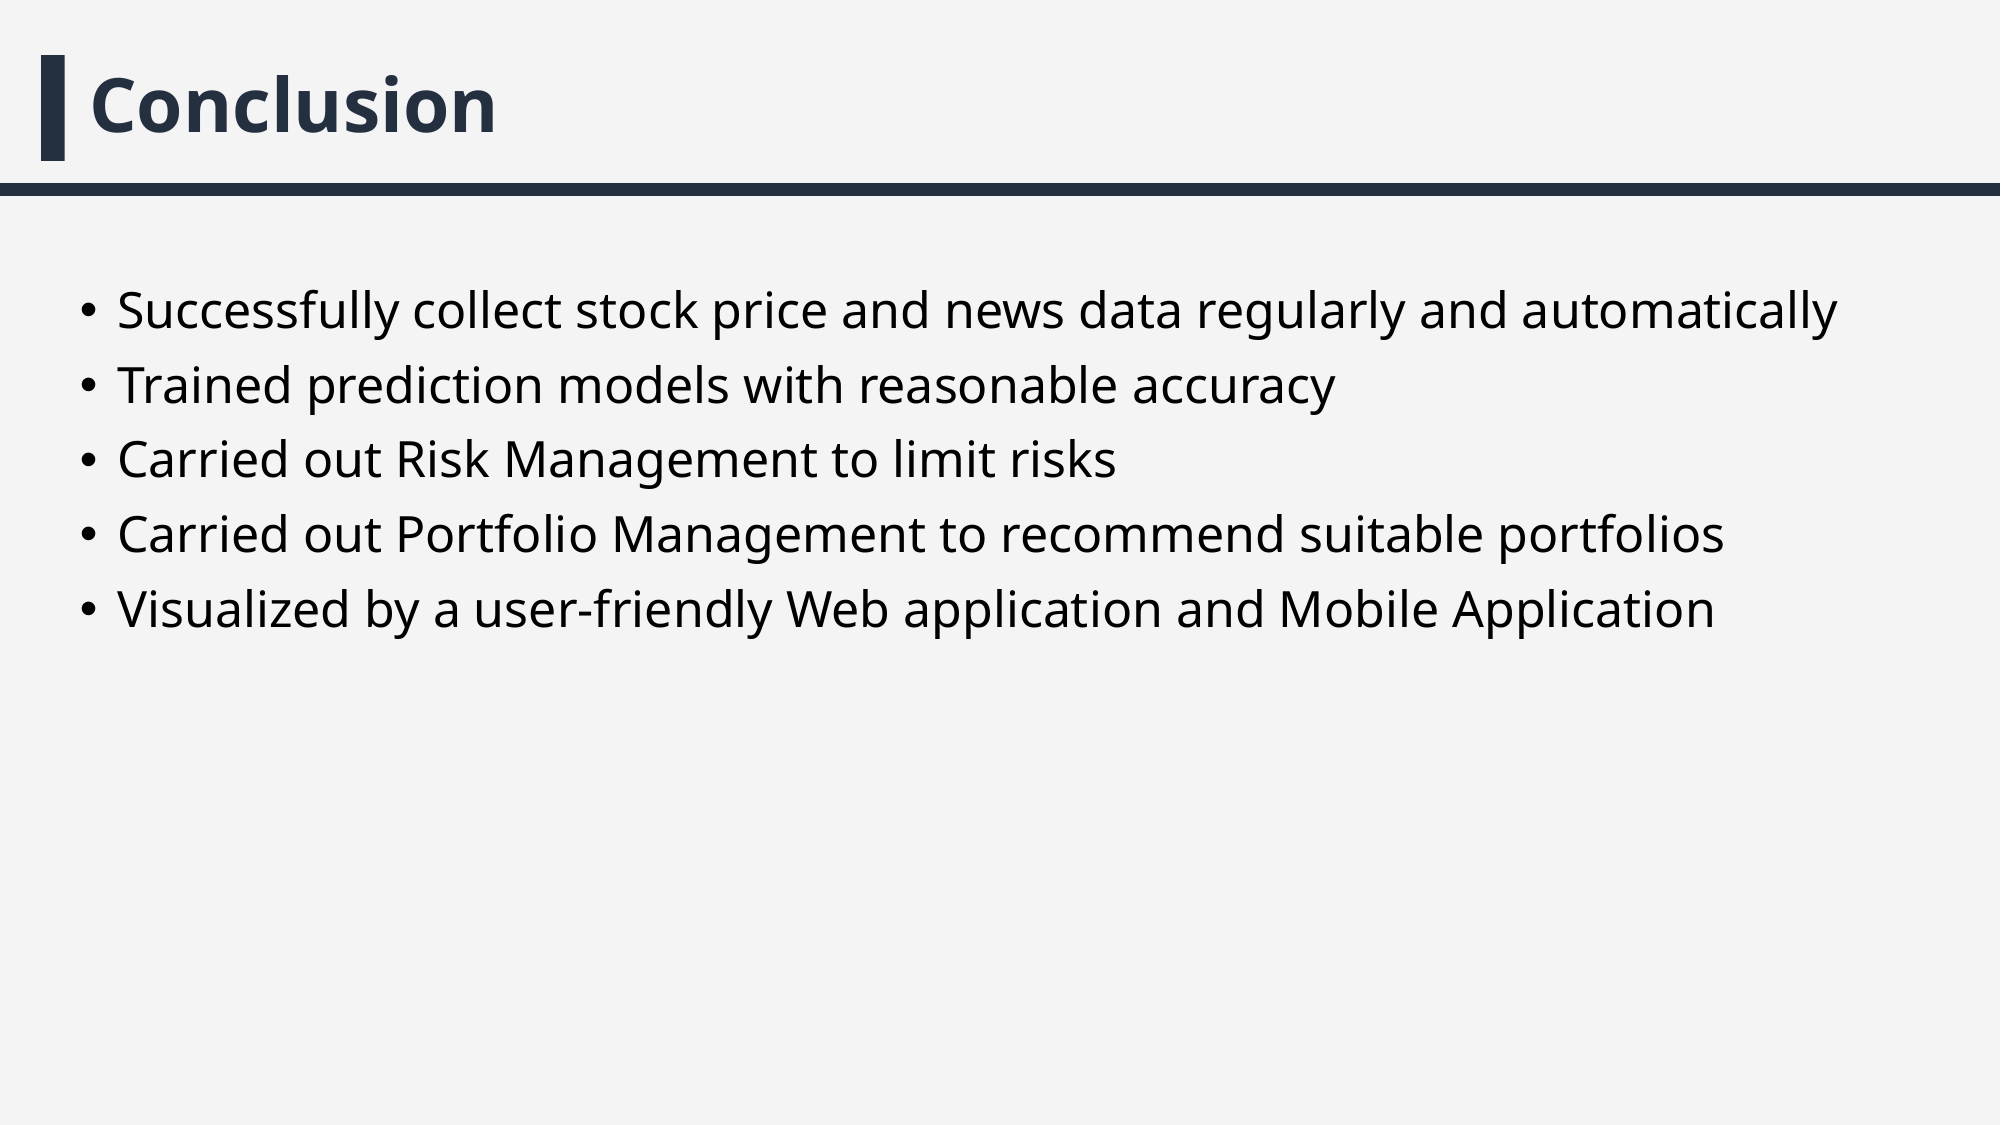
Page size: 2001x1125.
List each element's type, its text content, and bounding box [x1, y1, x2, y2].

list Successfully collect stock price and news data regularly and automatically Trained prediction models with reasonable accuracy Carried out Risk Management to limit risks Carried out Portfolio Management to recommend suitable portfolios Visualized by a user-friendly Web application and Mobile Application [64, 277, 1936, 1022]
title Conclusion [74, 59, 1800, 157]
